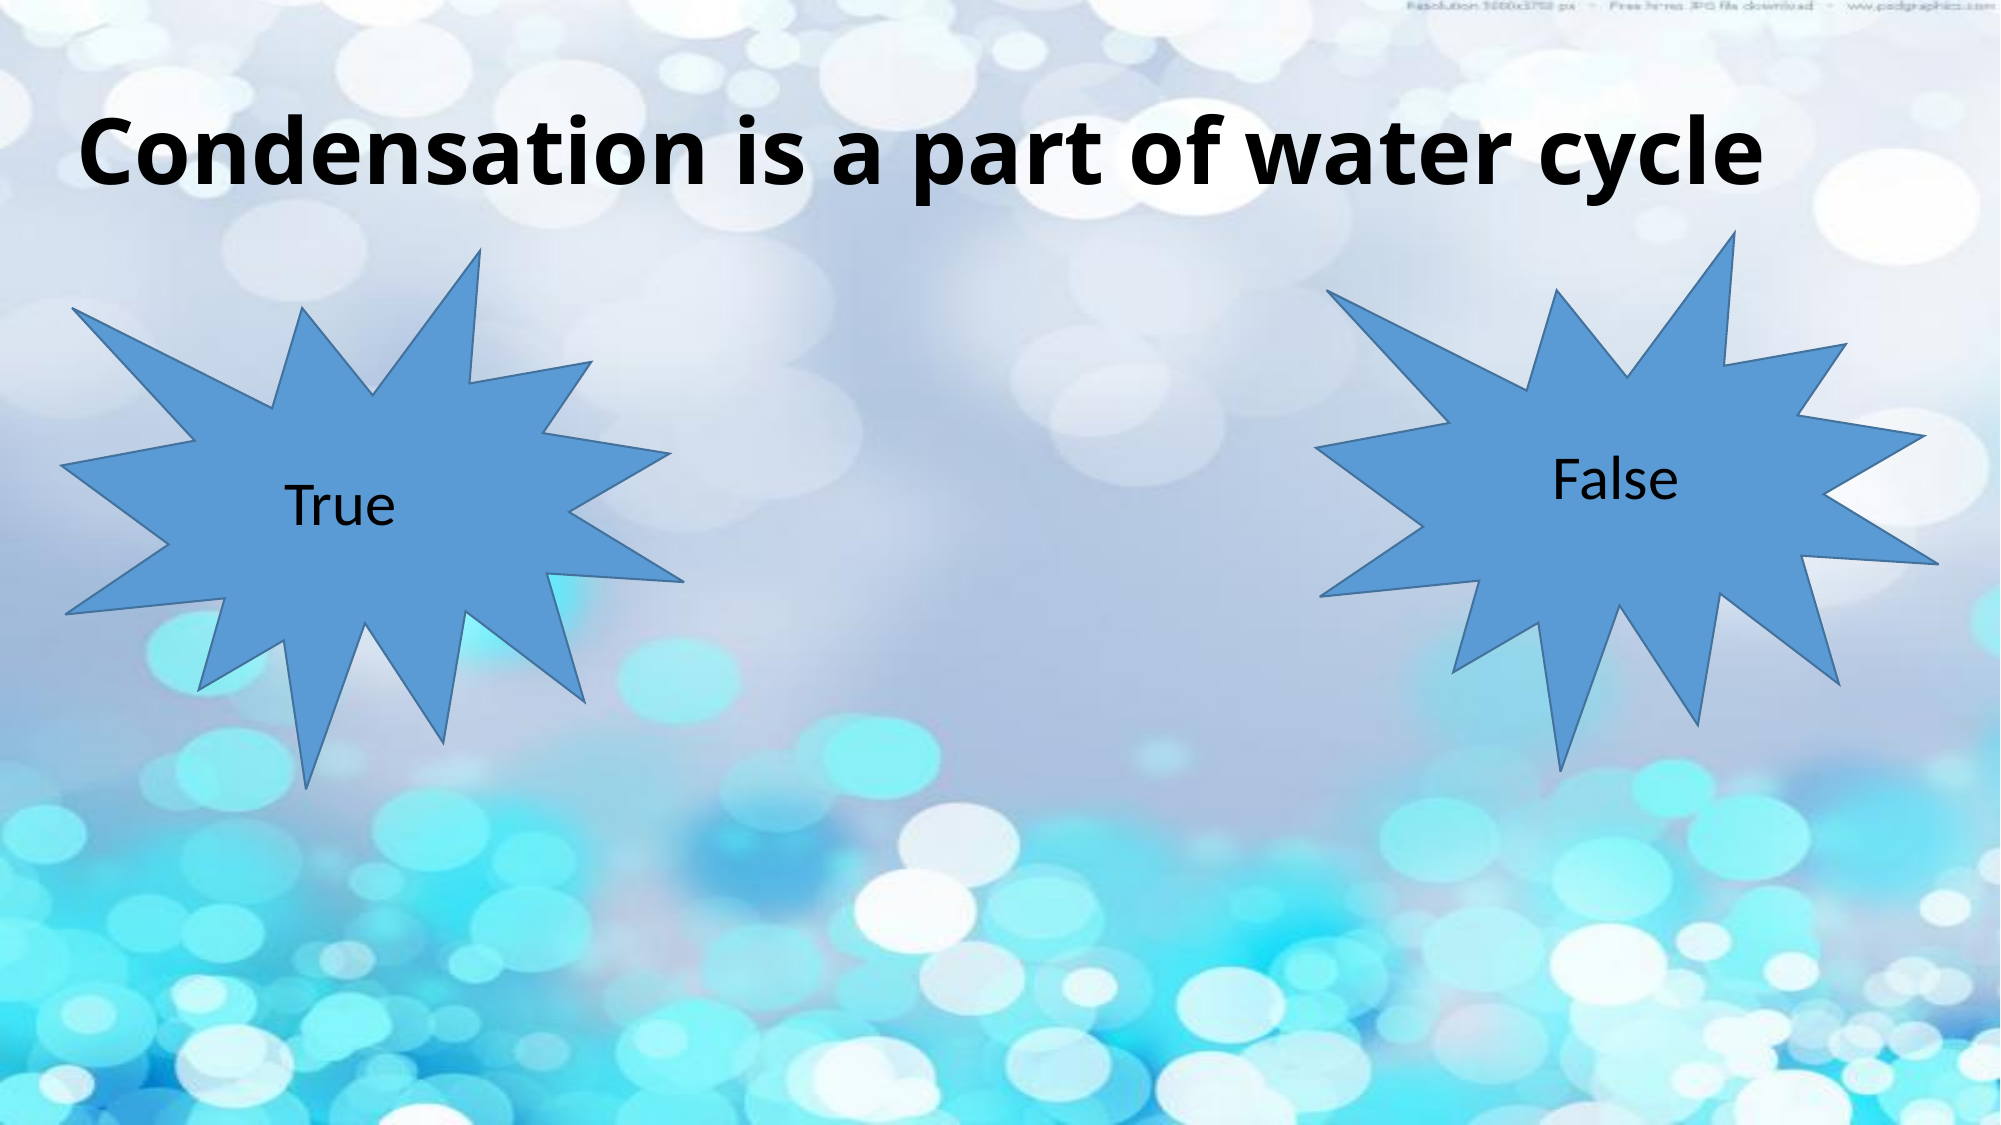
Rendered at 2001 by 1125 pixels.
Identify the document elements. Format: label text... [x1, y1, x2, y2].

picture [0, 0, 2001, 1125]
text_box True [269, 455, 1127, 546]
text_box [58, 247, 685, 790]
text_box [1313, 229, 1940, 773]
text_box False [1537, 429, 2000, 519]
title Condensation is a part of water cycle [61, 46, 1967, 264]
